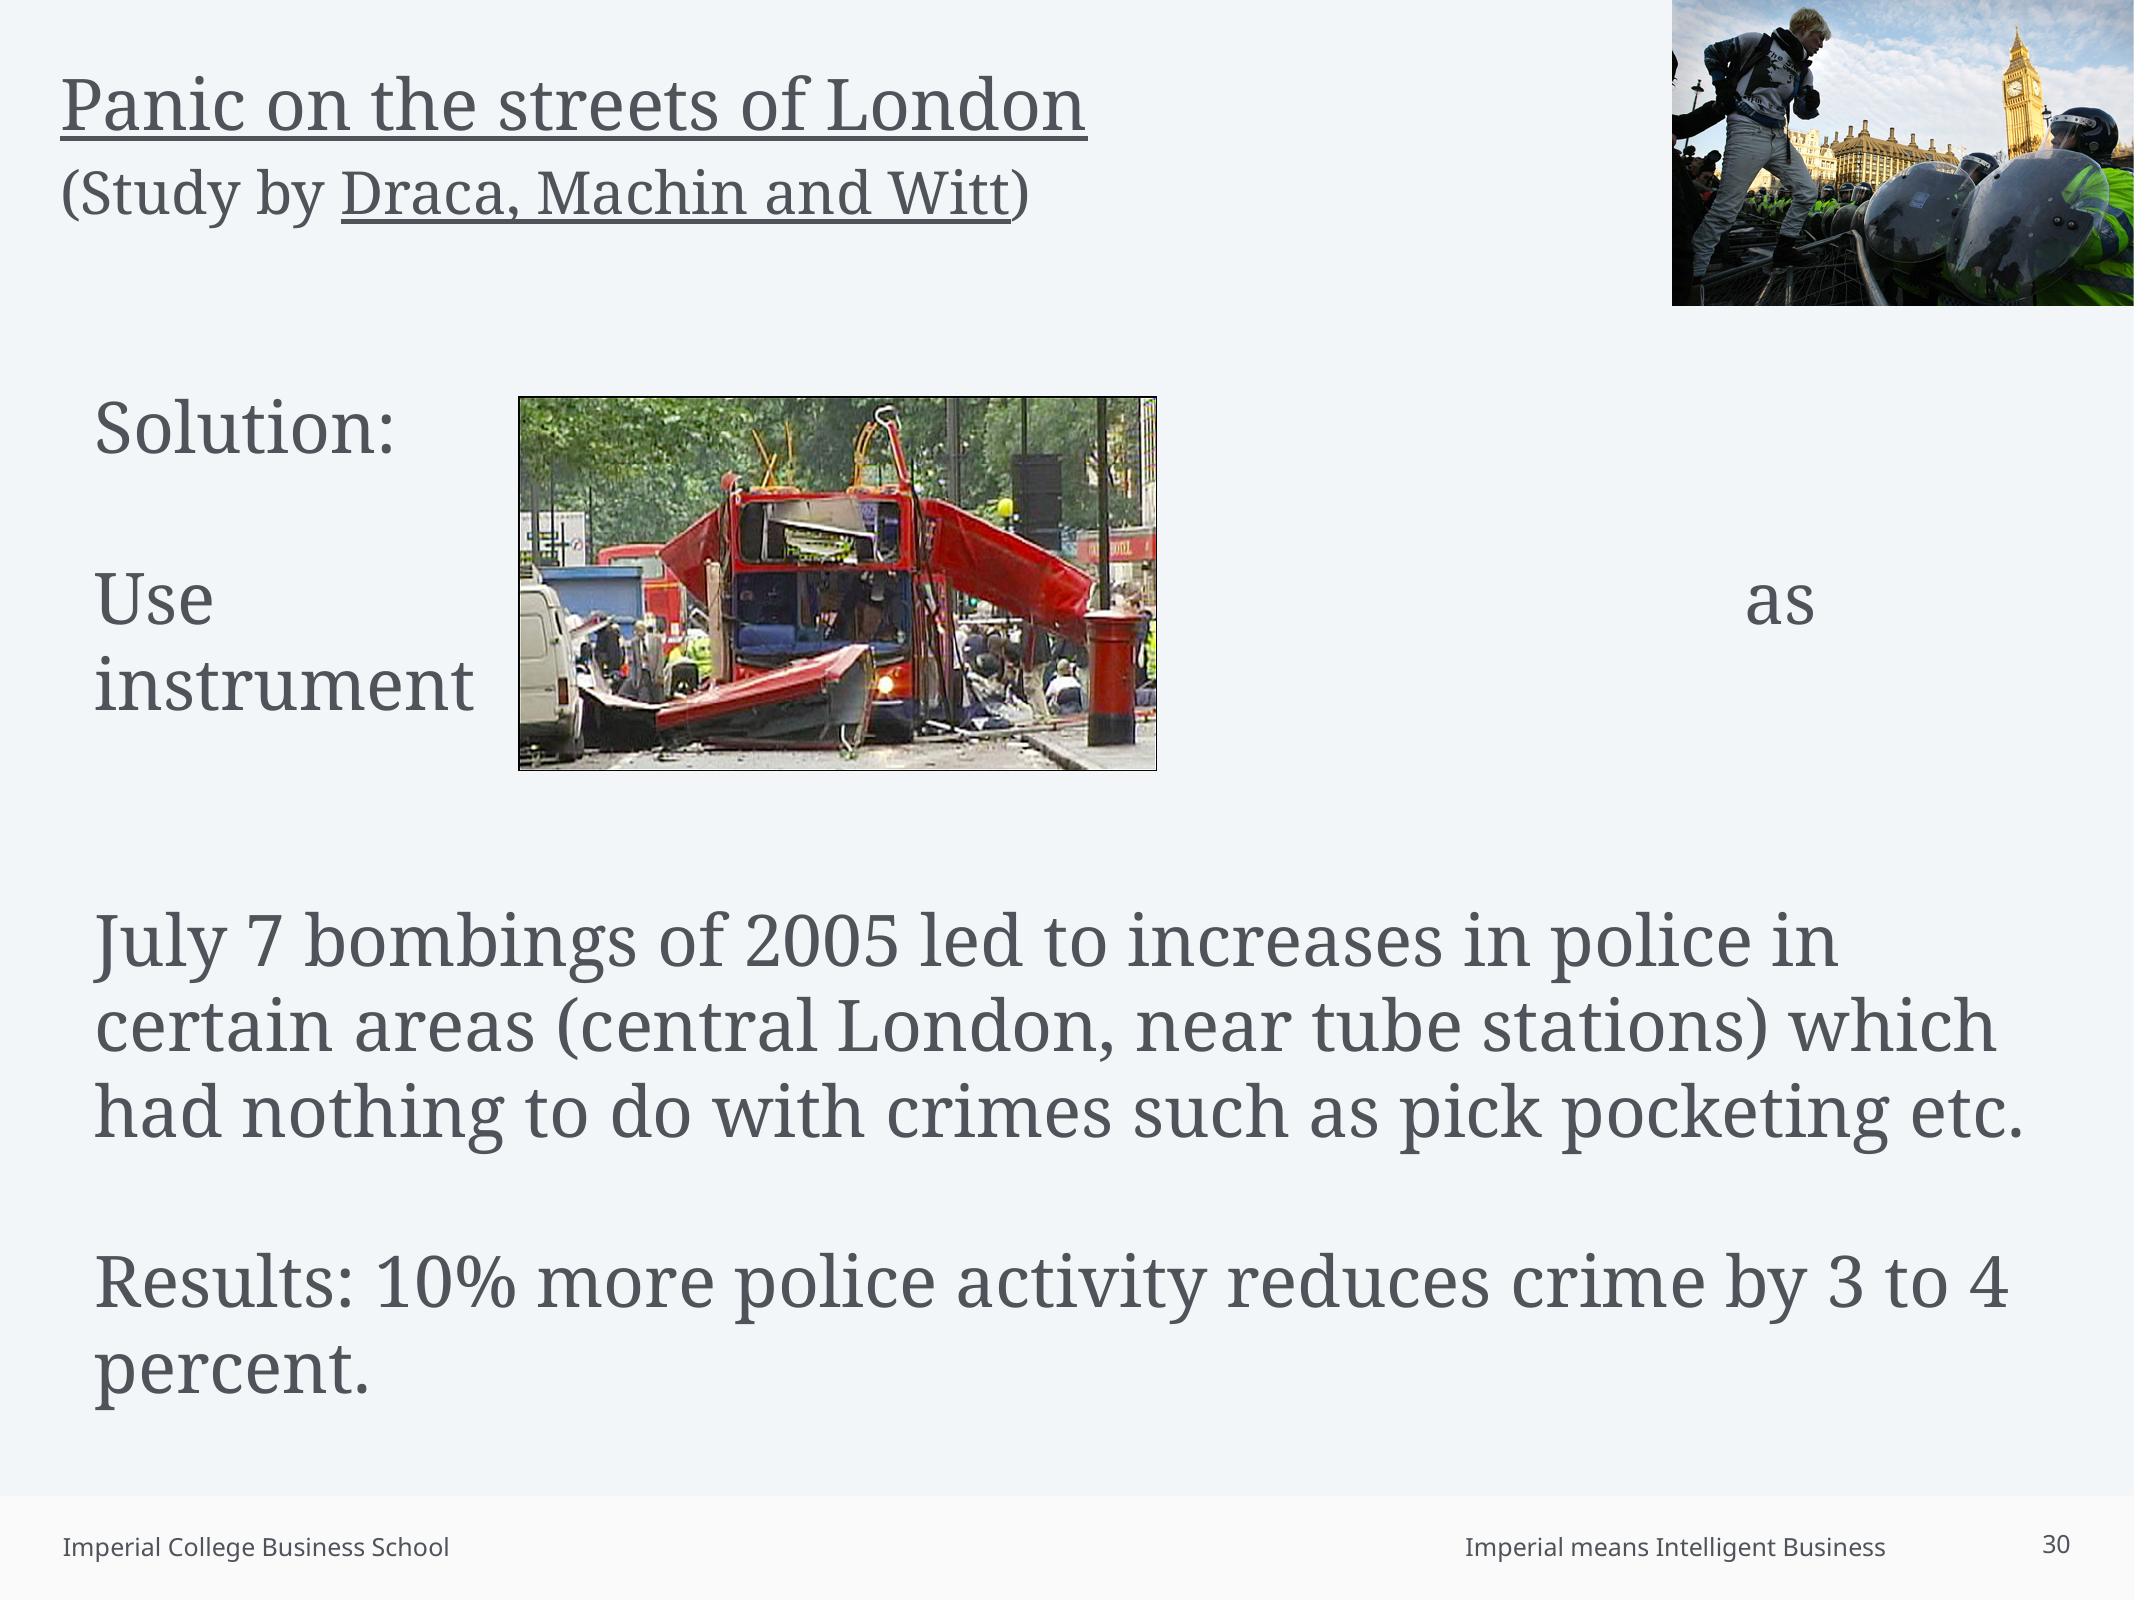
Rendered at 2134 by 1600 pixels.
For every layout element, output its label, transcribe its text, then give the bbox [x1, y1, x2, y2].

text_box Solution: Use as instrument July 7 bombings of 2005 led to increases in police in certain areas (central London, near tube stations) which had nothing to do with crimes such as pick pocketing etc. Results: 10% more police activity reduces crime by 3 to 4 percent. [94, 382, 2064, 1494]
title Panic on the streets of London (Study by Draca, Machin and Witt) [60, 77, 1672, 296]
picture [1672, 0, 2134, 306]
picture [518, 396, 1157, 771]
